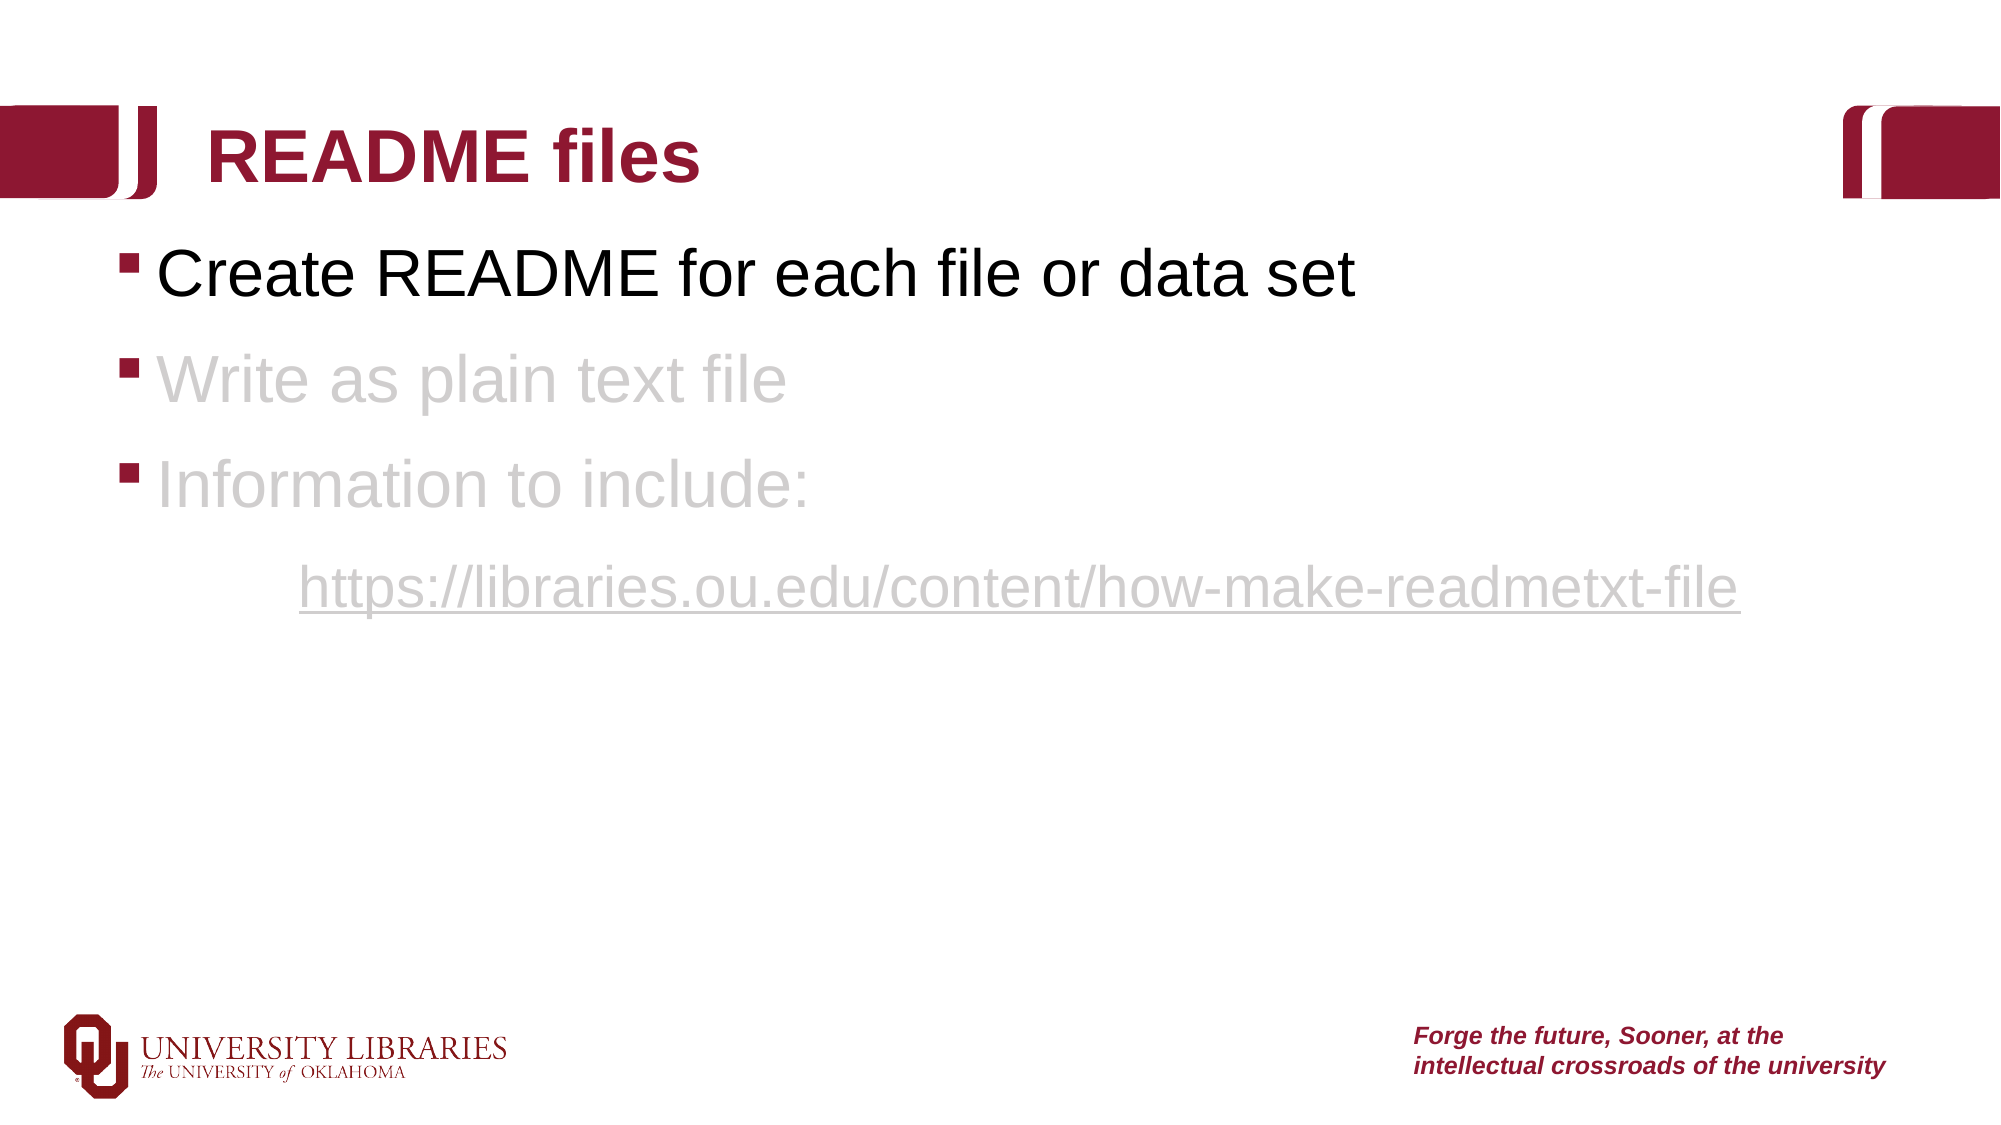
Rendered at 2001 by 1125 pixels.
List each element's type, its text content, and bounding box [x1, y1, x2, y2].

picture [41, 988, 532, 1112]
title README files [191, 110, 1394, 193]
list Create README for each file or data set Write as plain text file Information to include: https://libraries.ou.edu/content/how-make-readmetxt-file [99, 231, 1900, 1016]
